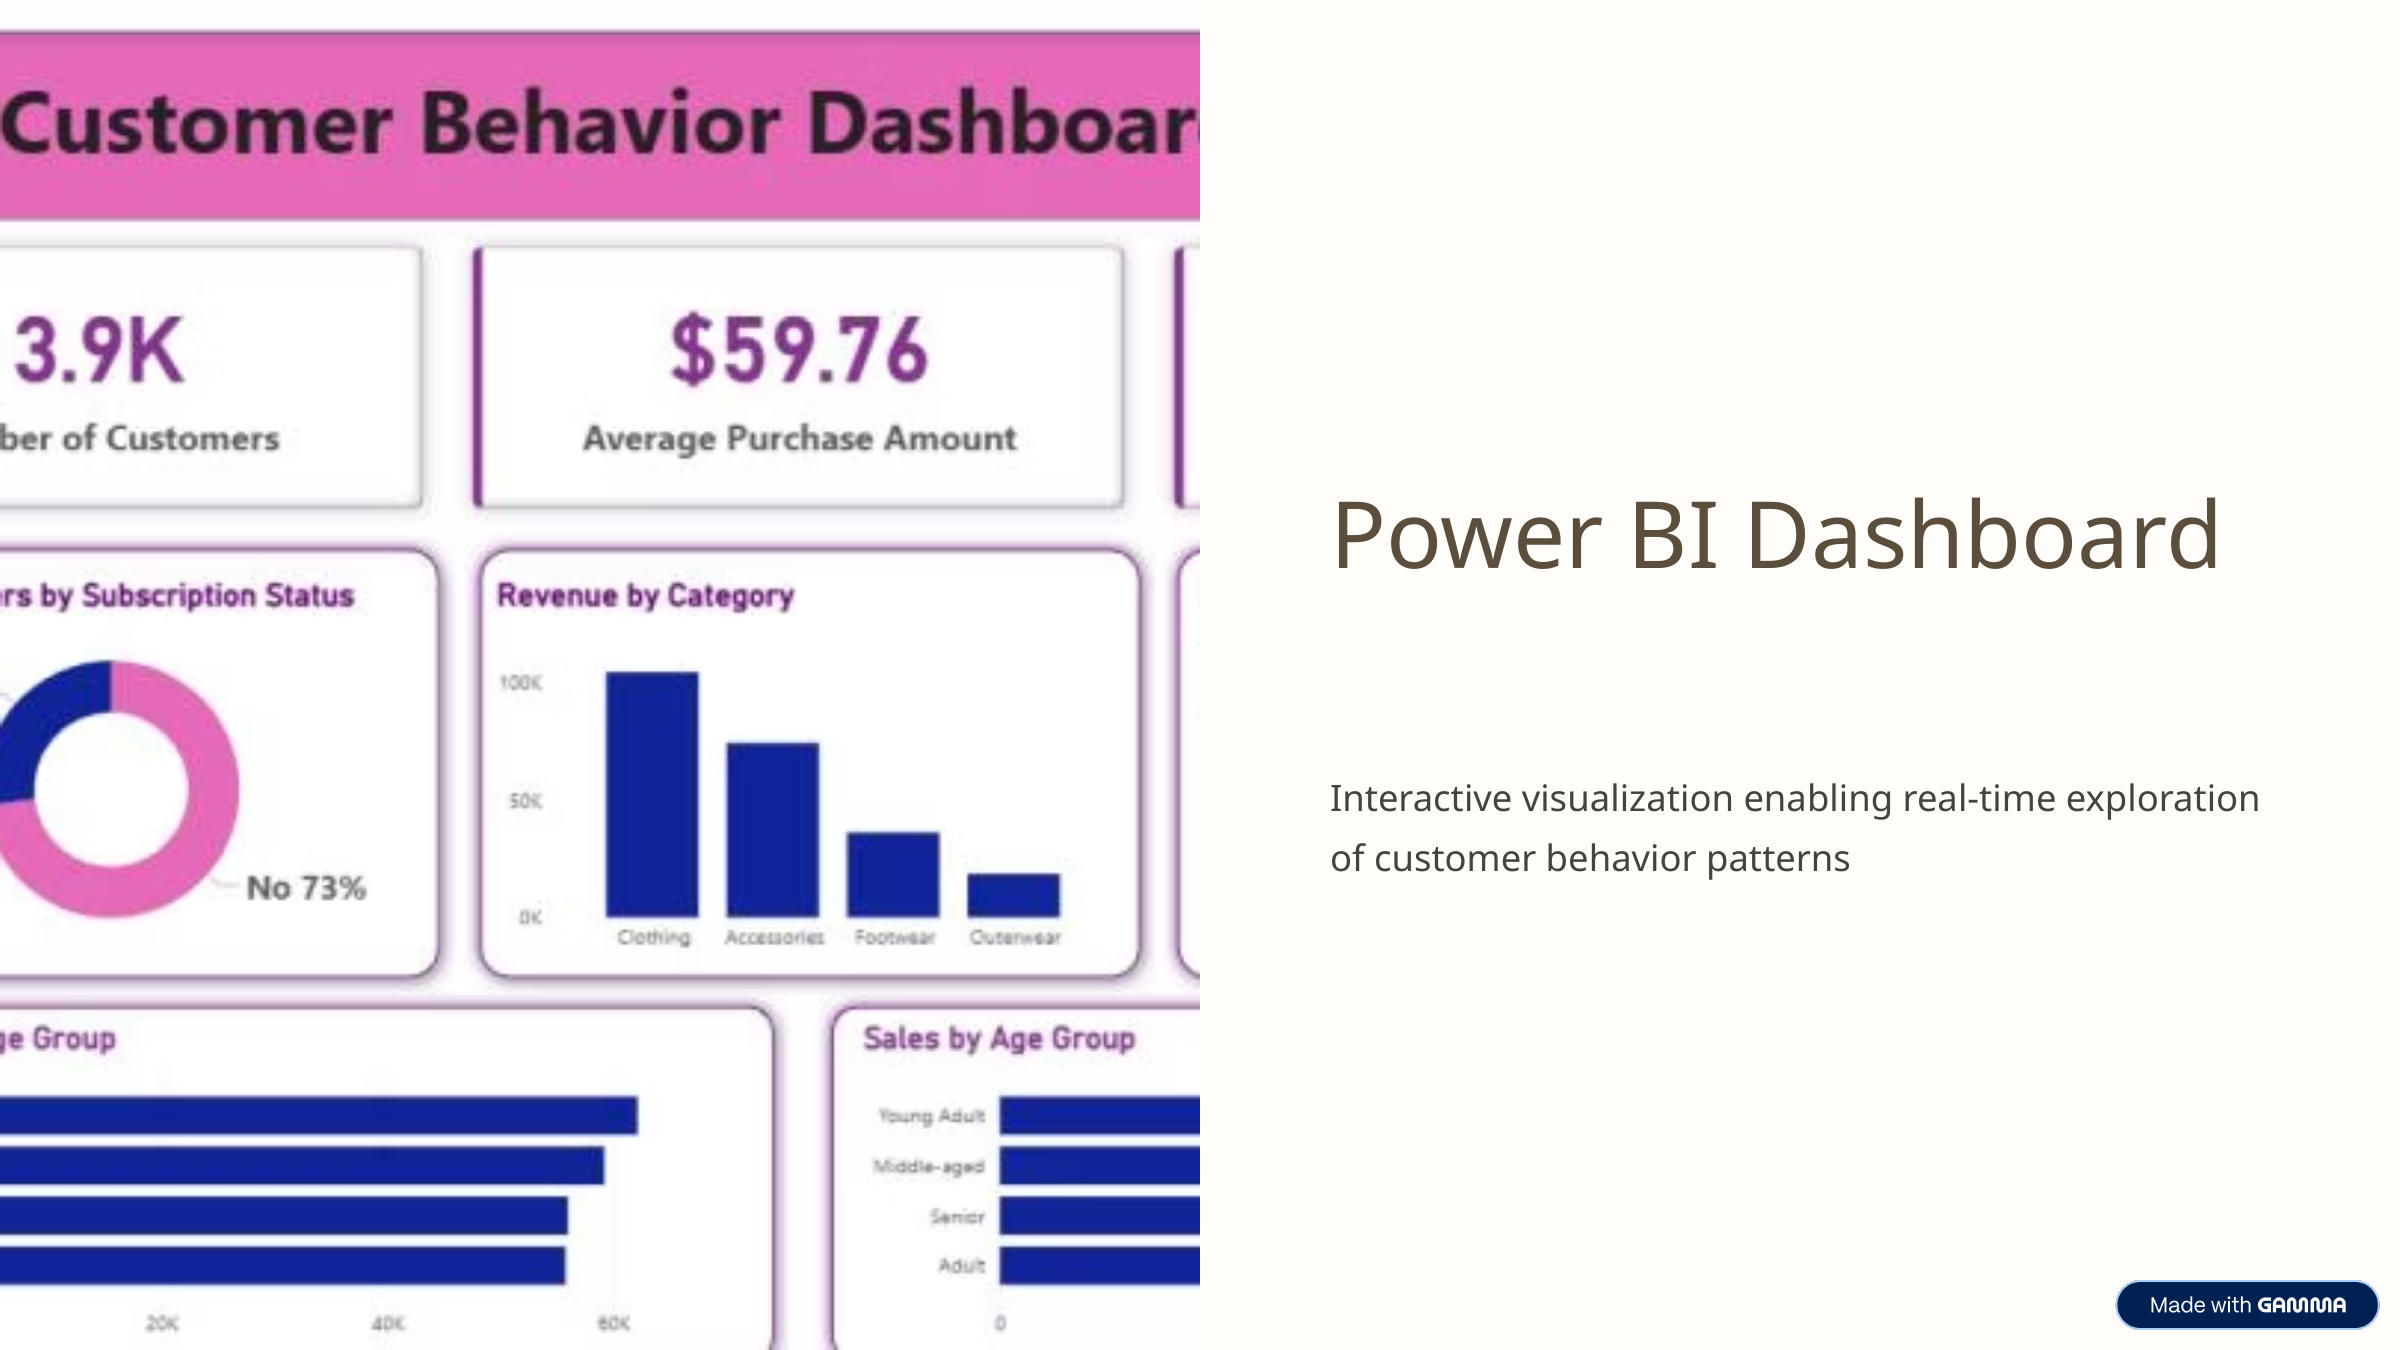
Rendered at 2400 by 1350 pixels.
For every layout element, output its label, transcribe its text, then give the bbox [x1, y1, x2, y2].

picture [2106, 1271, 2389, 1339]
text_box Power BI Dashboard [1330, 471, 2270, 704]
text_box Interactive visualization enabling real-time exploration of customer behavior patterns [1330, 759, 2270, 879]
picture [0, 0, 1200, 1350]
